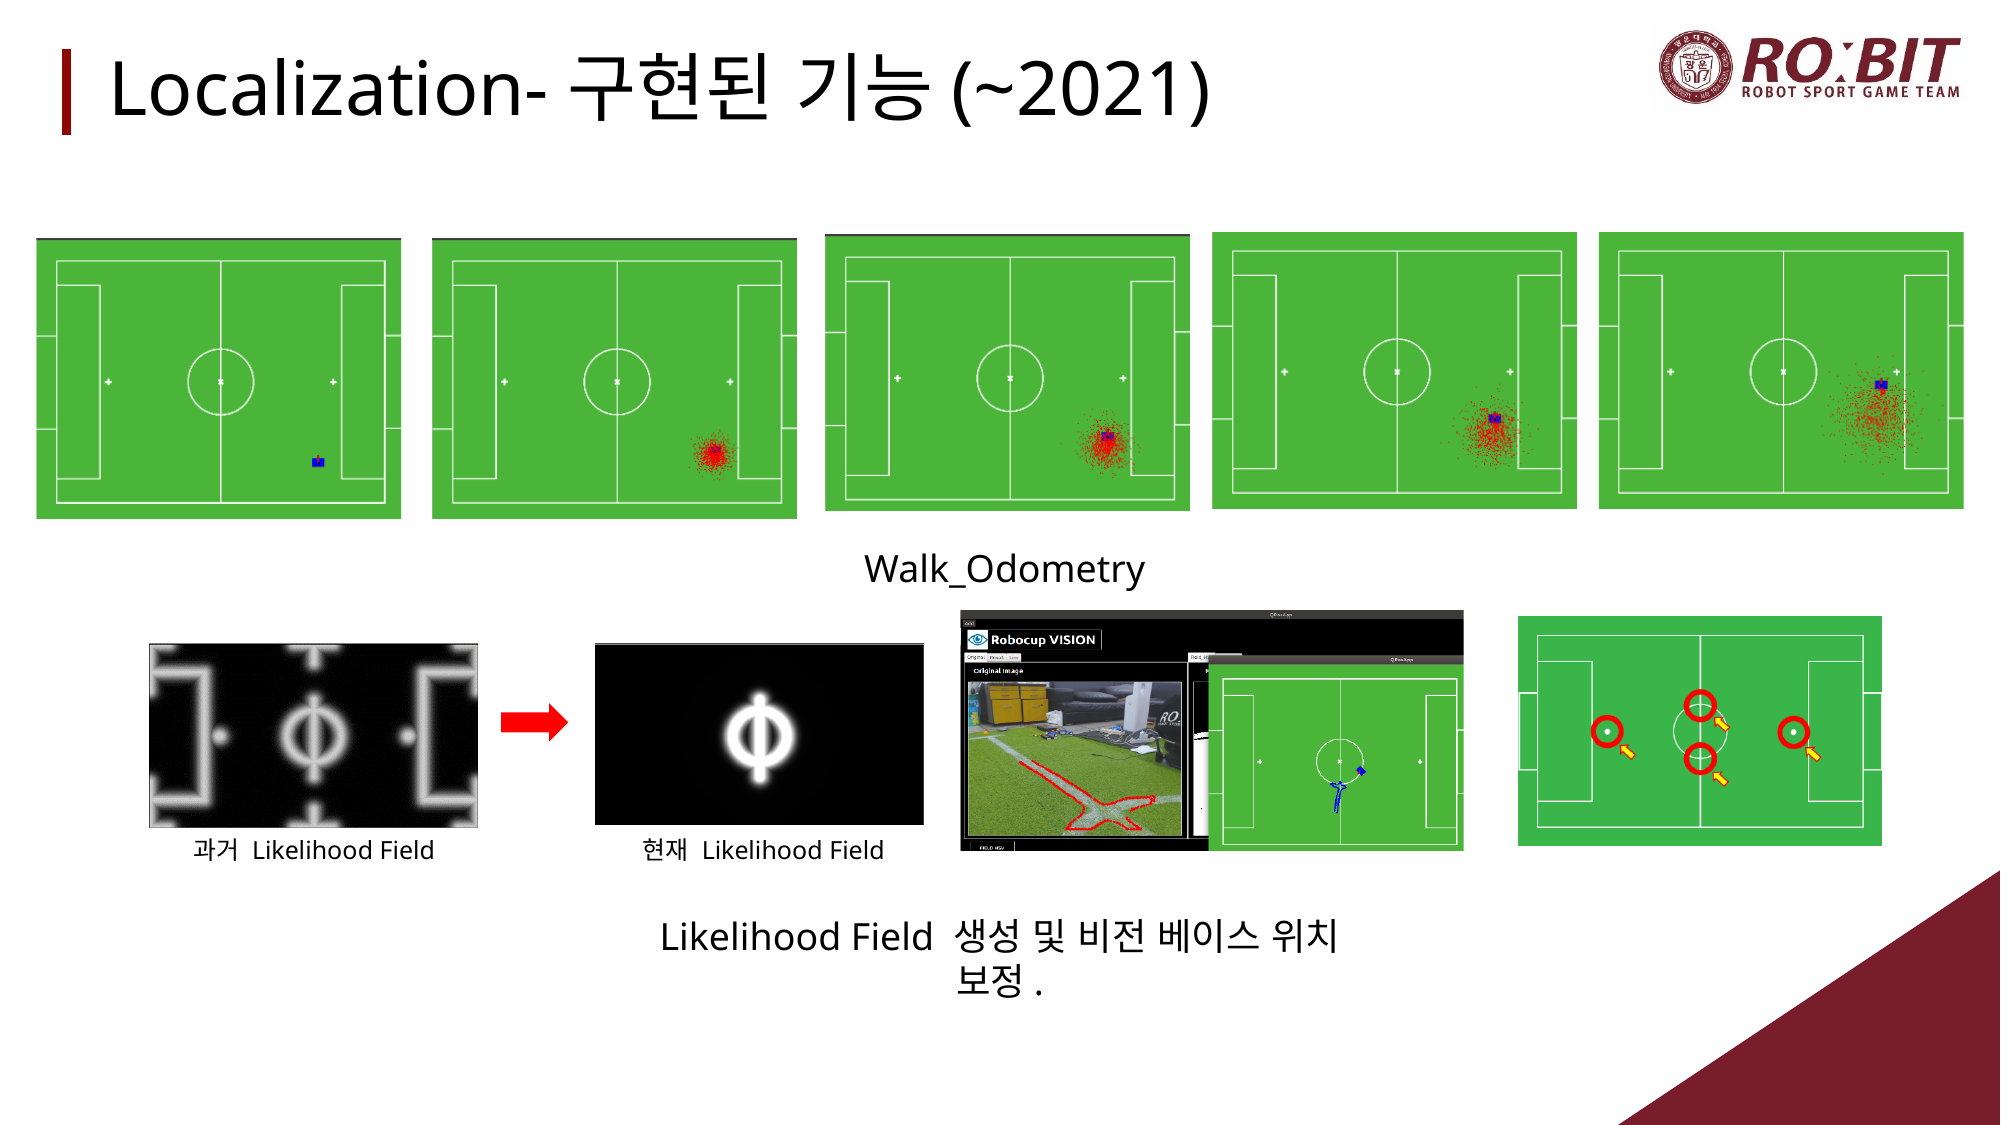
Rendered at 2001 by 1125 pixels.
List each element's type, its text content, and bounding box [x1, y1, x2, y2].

picture [960, 610, 1464, 851]
text_box Walk_Odometry [849, 563, 1166, 597]
title Localization-구현된 기능(~2021) [93, 36, 1632, 146]
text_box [36, 232, 1964, 563]
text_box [149, 643, 924, 873]
text_box Likelihood Field 생성 및 비전 베이스 위치 보정. [622, 905, 1378, 1011]
picture [1518, 616, 1882, 846]
picture [1650, 23, 1971, 111]
